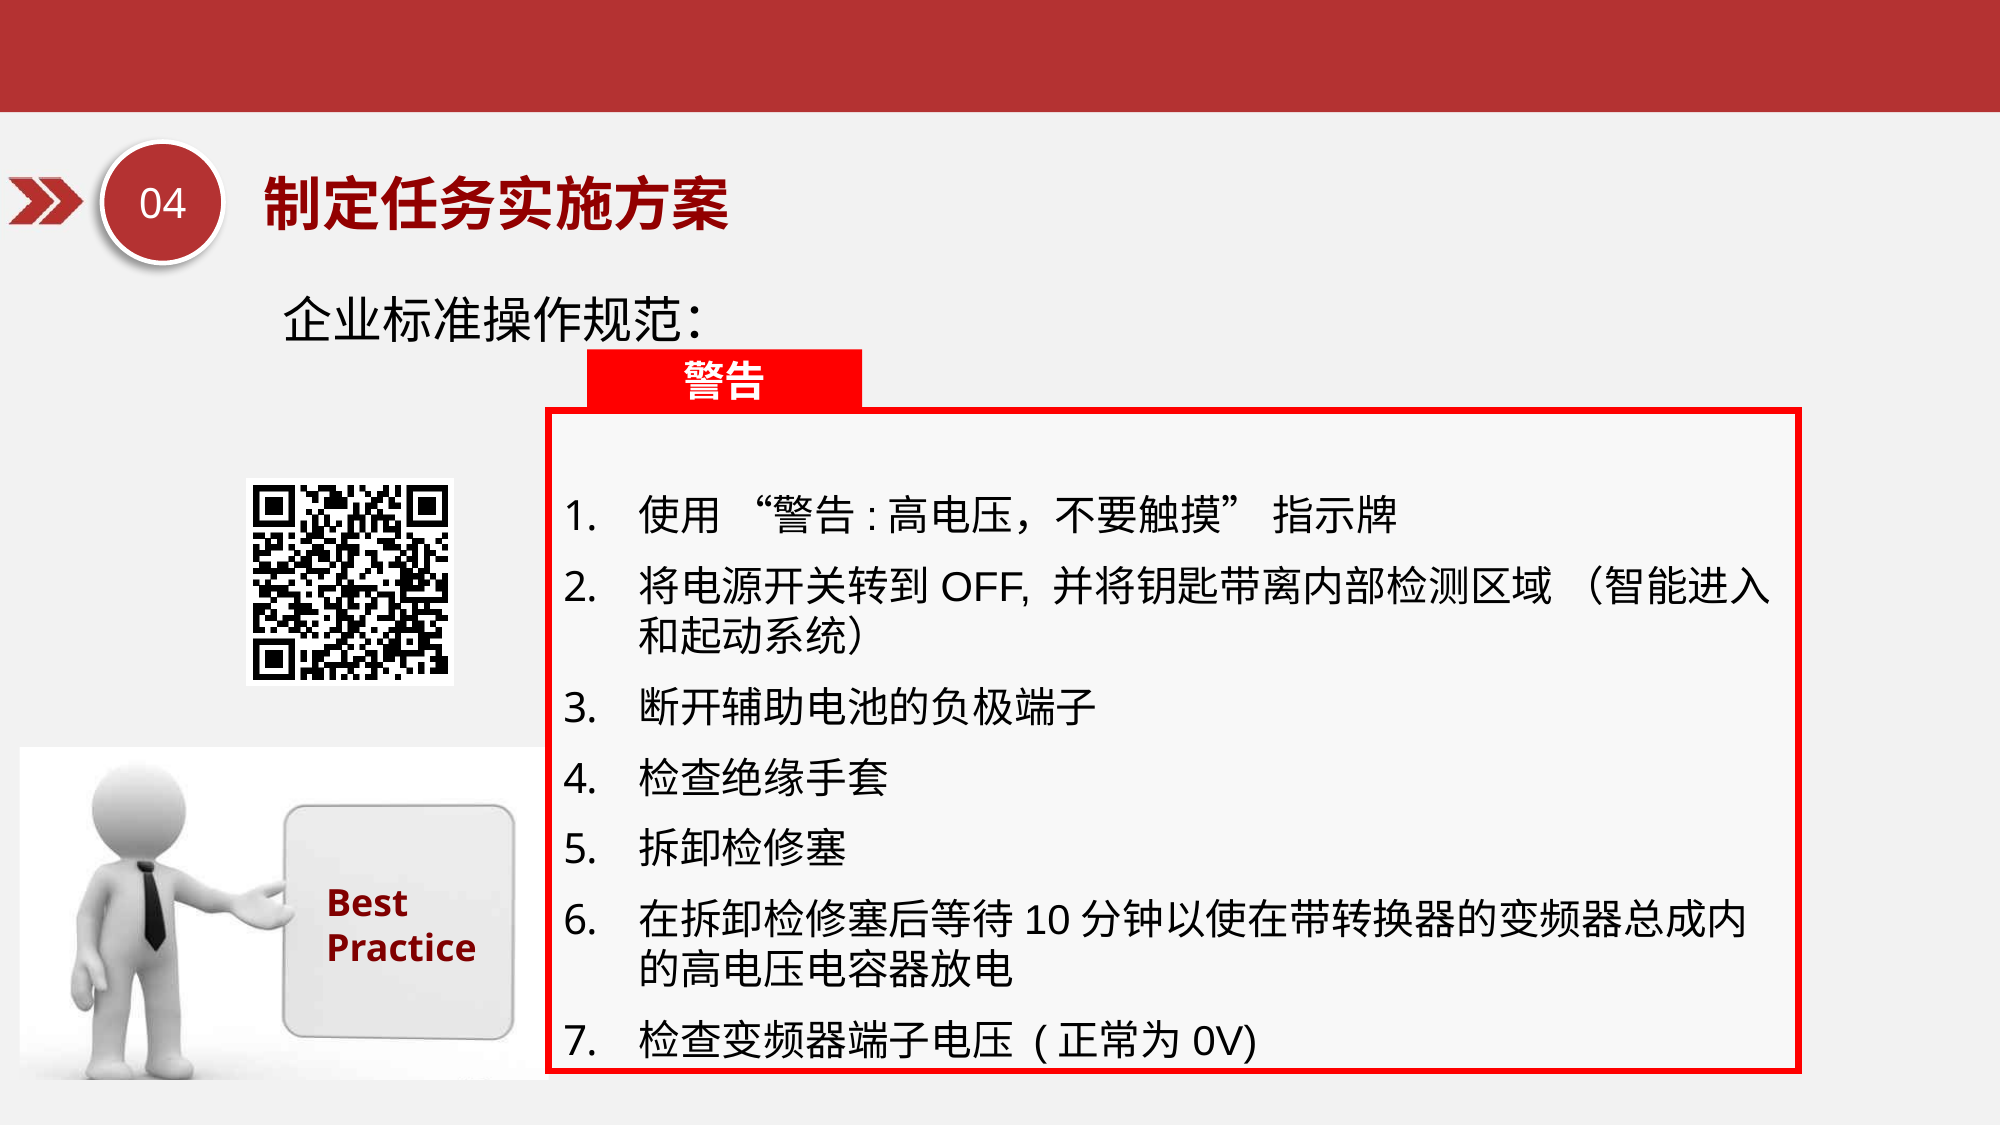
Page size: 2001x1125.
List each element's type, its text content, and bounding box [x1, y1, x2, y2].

picture [0, 169, 88, 240]
text_box 04 [100, 140, 225, 265]
text_box 制定任务实施方案 [249, 159, 745, 245]
text_box 企业标准操作规范： [267, 281, 1603, 356]
text_box [0, 0, 2000, 113]
text_box 警告 [587, 349, 863, 412]
picture [19, 747, 549, 1080]
picture [246, 478, 454, 686]
text_box 使用 “警告:高电压，不要触摸” 指示牌 将电源开关转到OFF, 并将钥匙带离内部检测区域 （智能进入和起动系统） 断开辅助电池的负极端子 检查绝缘手套 拆卸检修塞 在拆卸检修塞后等待10分钟以使在带转换器的变频器总成内的高电压电容器放电 检查变频器端子电压 (正常为0V) [548, 410, 1799, 1072]
